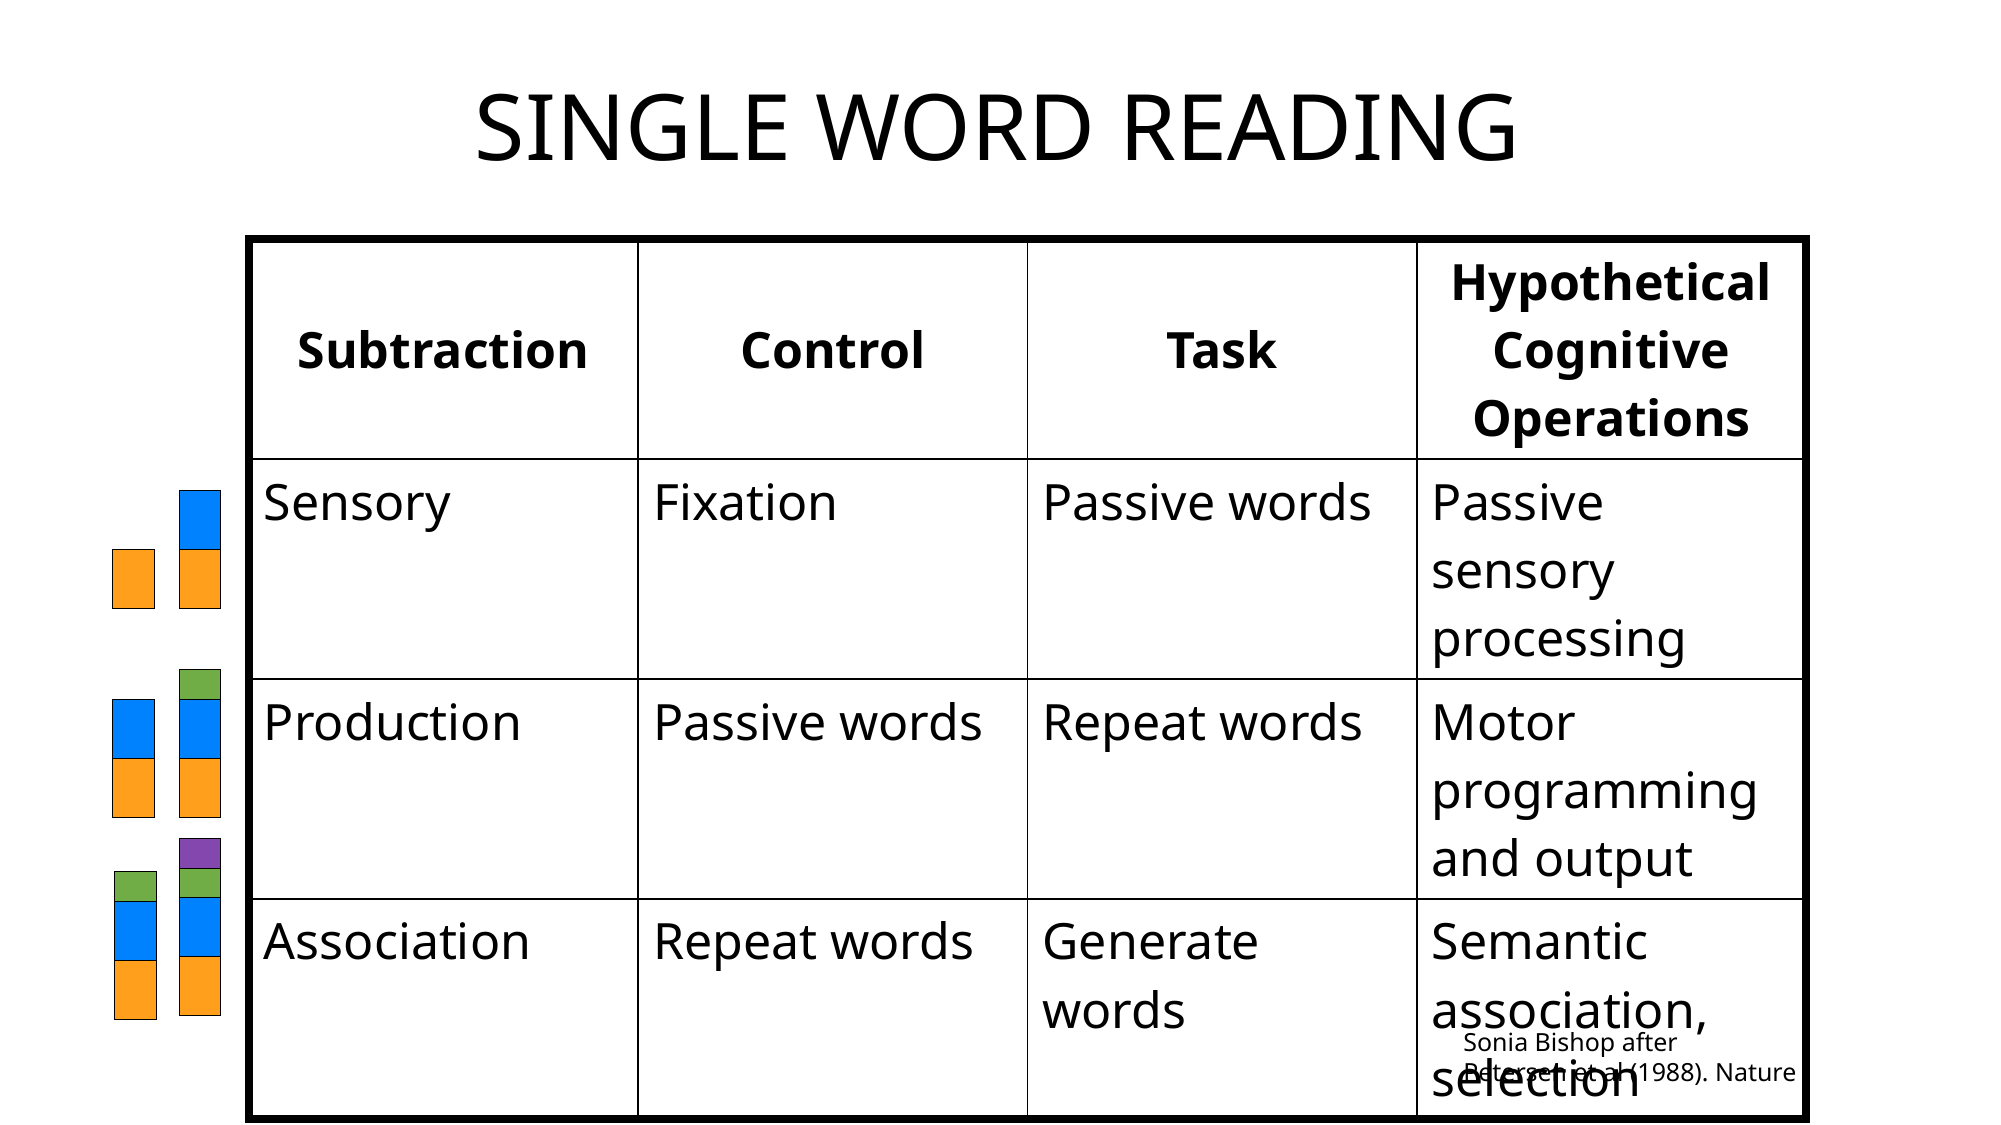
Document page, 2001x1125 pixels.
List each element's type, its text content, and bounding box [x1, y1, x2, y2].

table_header Hypothetical Cognitive Operations [1418, 243, 1802, 458]
text_box Sonia Bishop after Petersen et al (1988). Nature [1448, 1019, 1819, 1094]
text_box [179, 669, 221, 700]
text_box [112, 759, 155, 818]
table_cell Fixation [639, 460, 1027, 678]
table_cell Generate words [1028, 900, 1416, 1115]
table_header Control [639, 243, 1027, 458]
table_cell Repeat words [639, 900, 1027, 1115]
text_box [114, 902, 157, 961]
text_box [112, 699, 155, 759]
text_box [114, 961, 157, 1020]
text_box [179, 838, 221, 869]
table_header Subtraction [253, 243, 637, 458]
text_box [179, 550, 221, 609]
table_cell Passive words [639, 680, 1027, 898]
text_box [179, 490, 221, 550]
text_box [112, 549, 155, 609]
text_box [179, 957, 221, 1016]
table_cell Production [253, 680, 637, 898]
table_cell Association [253, 900, 637, 1115]
text_box [179, 869, 221, 898]
table_cell Passive sensory processing [1418, 460, 1802, 678]
table_cell Motor programming and output [1418, 680, 1802, 898]
table_header Task [1028, 243, 1416, 458]
text_box [179, 700, 221, 759]
text_box SINGLE WORD READING [460, 61, 1536, 186]
text_box [179, 898, 221, 957]
text_box [179, 759, 221, 818]
table_cell Repeat words [1028, 680, 1416, 898]
table_cell Passive words [1028, 460, 1416, 678]
table_cell Semantic association, selection [1418, 900, 1802, 1115]
text_box [114, 871, 157, 902]
table_cell Sensory [253, 460, 637, 678]
